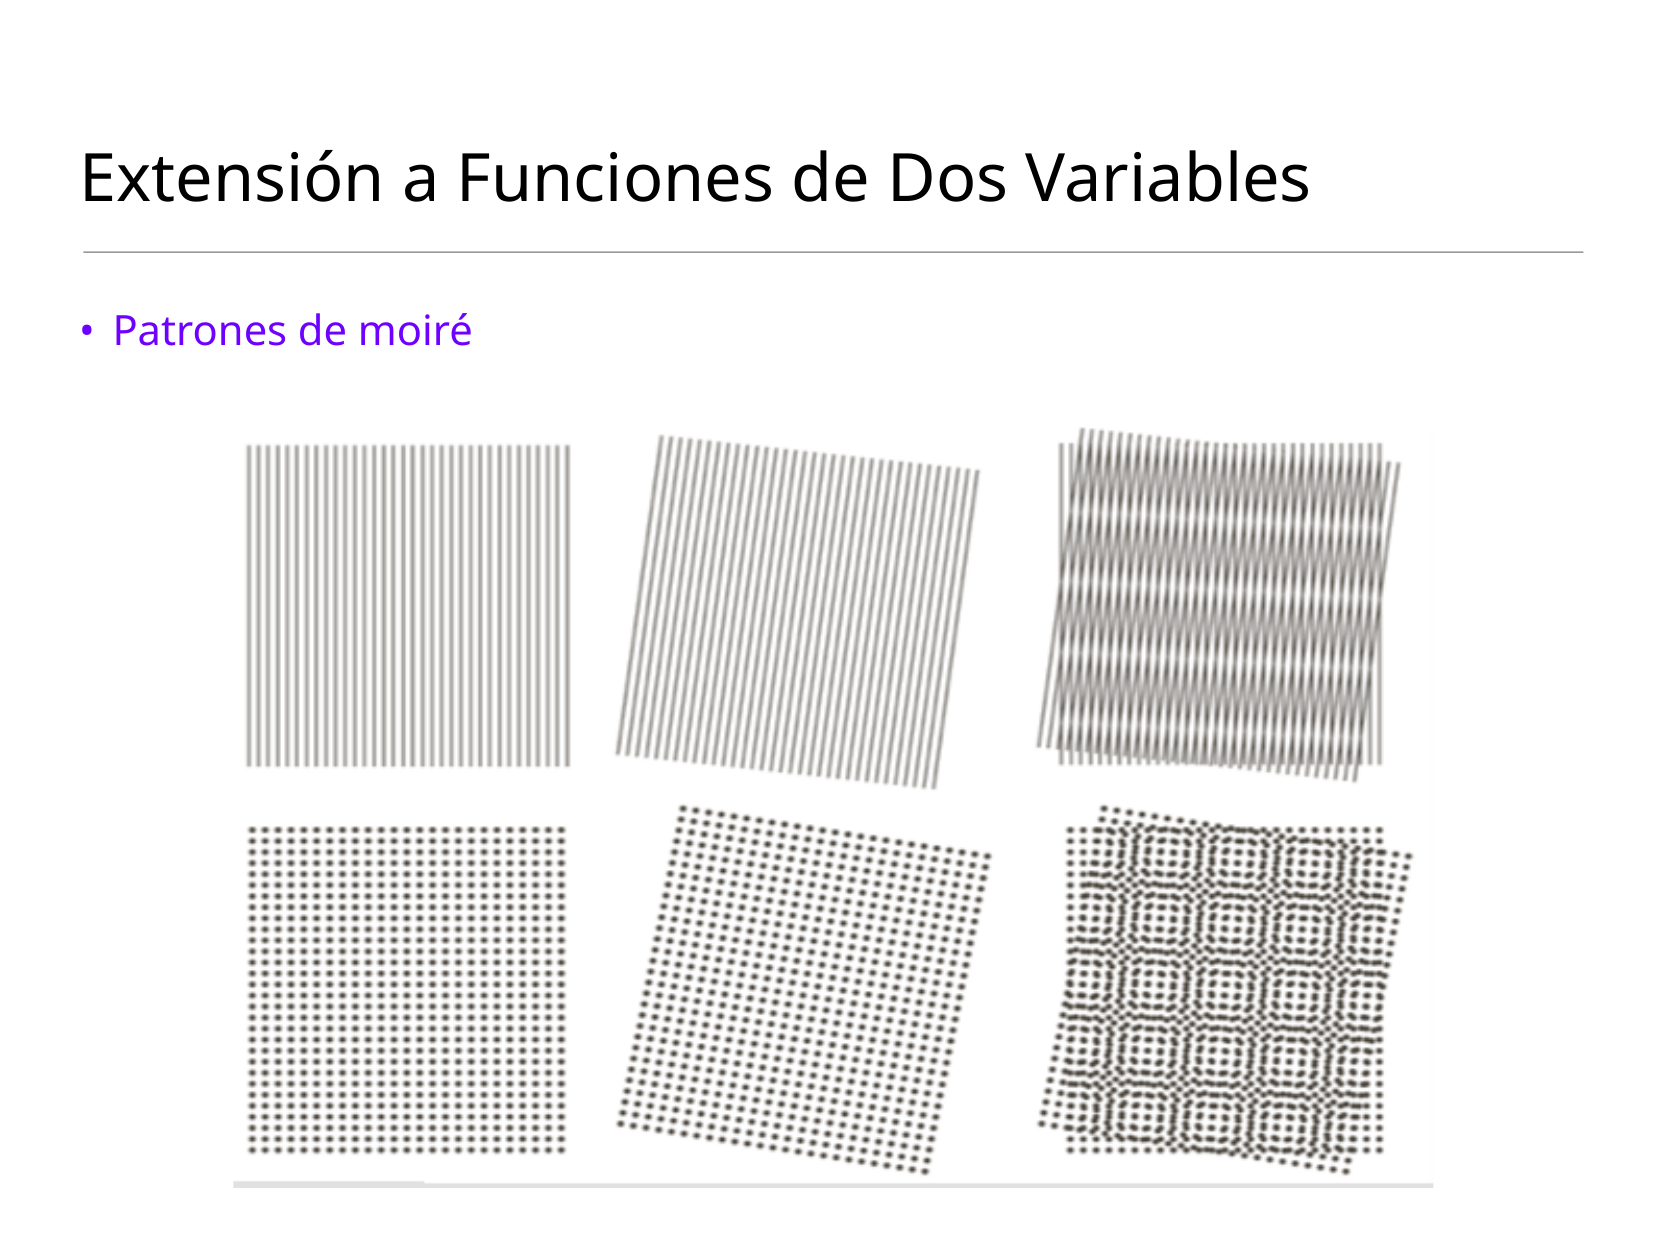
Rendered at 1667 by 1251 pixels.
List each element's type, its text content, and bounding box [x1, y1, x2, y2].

picture [233, 426, 1434, 1188]
list Patrones de moiré [72, 297, 1595, 1141]
title Extensión a Funciones de Dos Variables [72, 41, 1595, 222]
